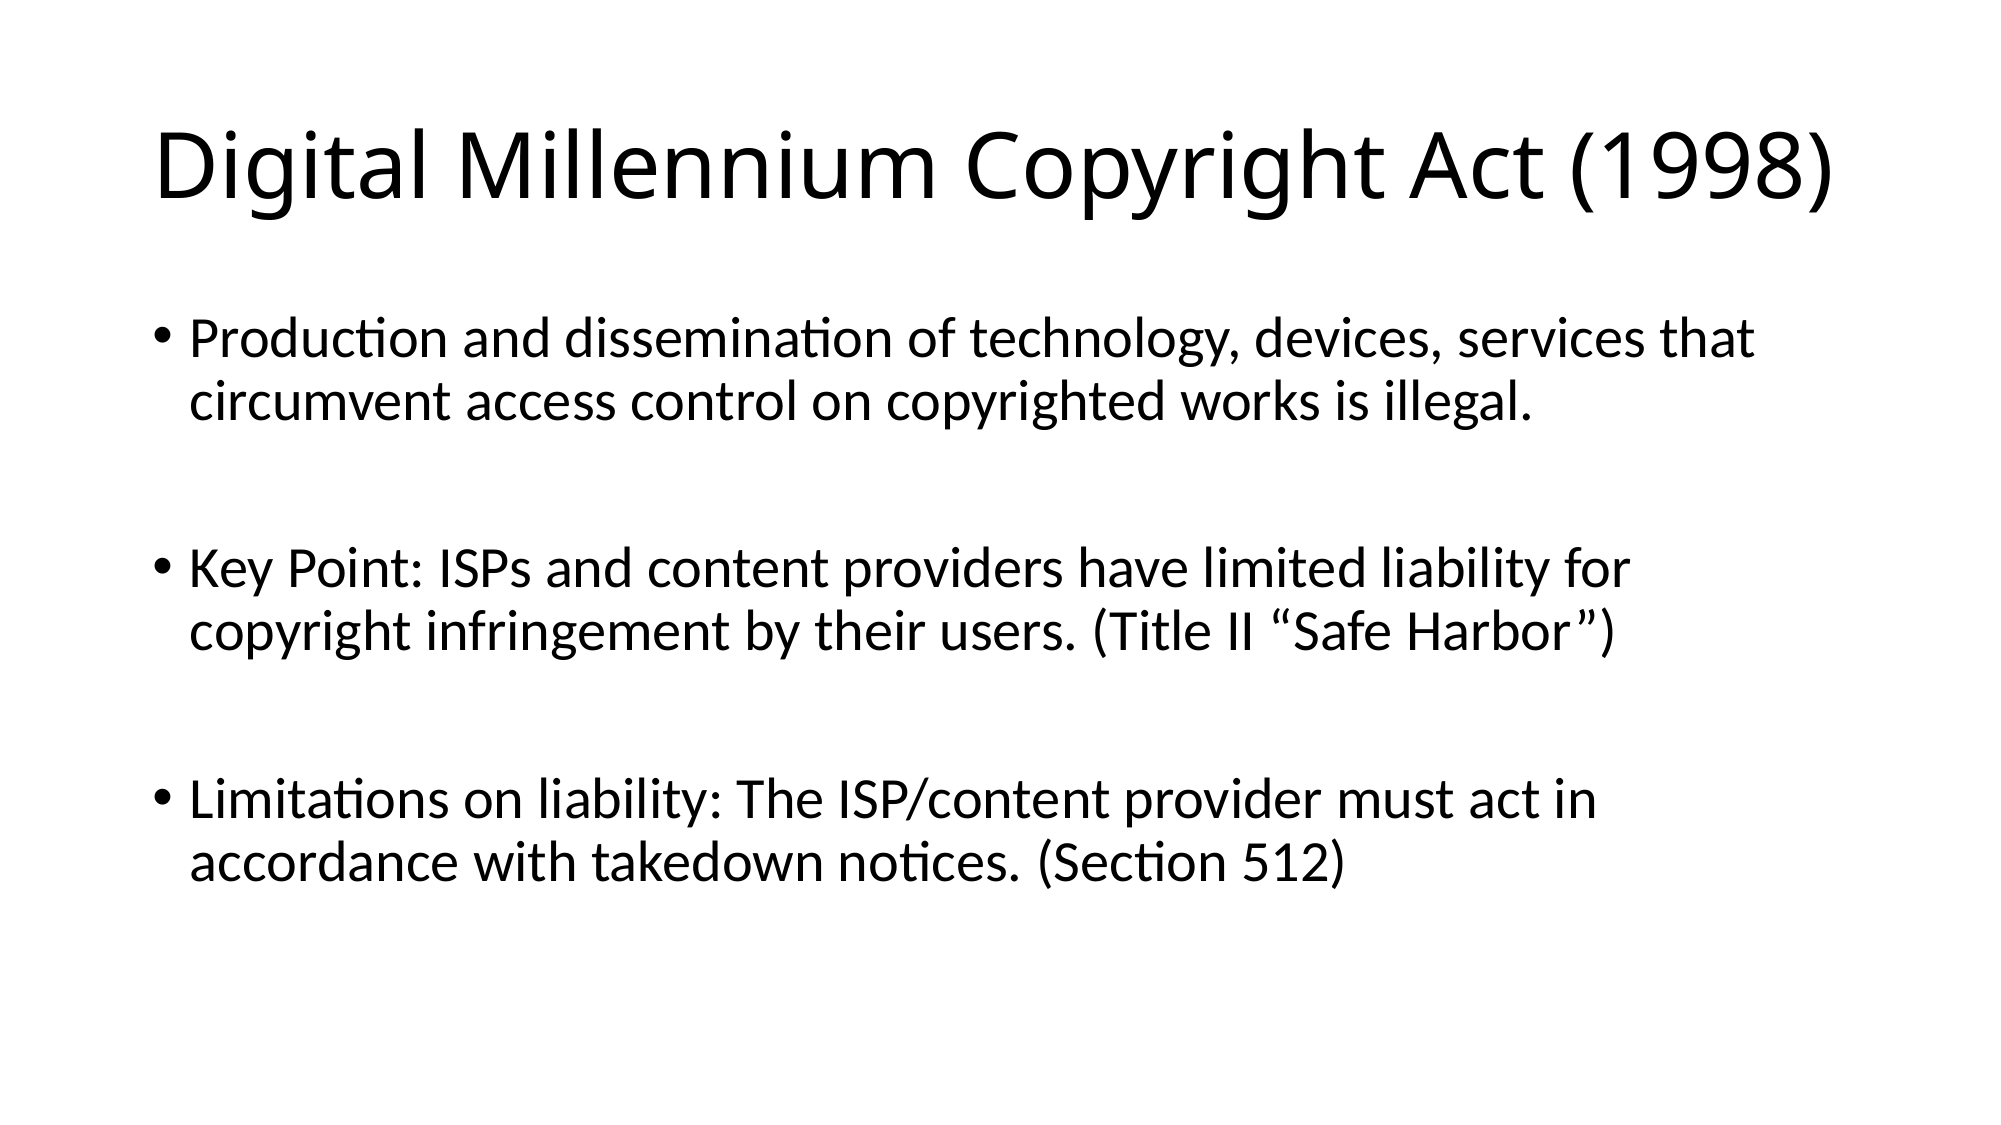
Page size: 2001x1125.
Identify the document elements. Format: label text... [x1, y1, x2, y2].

list Production and dissemination of technology, devices, services that circumvent access control on copyrighted works is illegal. Key Point: ISPs and content providers have limited liability for copyright infringement by their users. (Title II “Safe Harbor”) Limitations on liability: The ISP/content provider must act in accordance with takedown notices. (Section 512) [137, 299, 1863, 1014]
title Digital Millennium Copyright Act (1998) [137, 59, 1863, 278]
